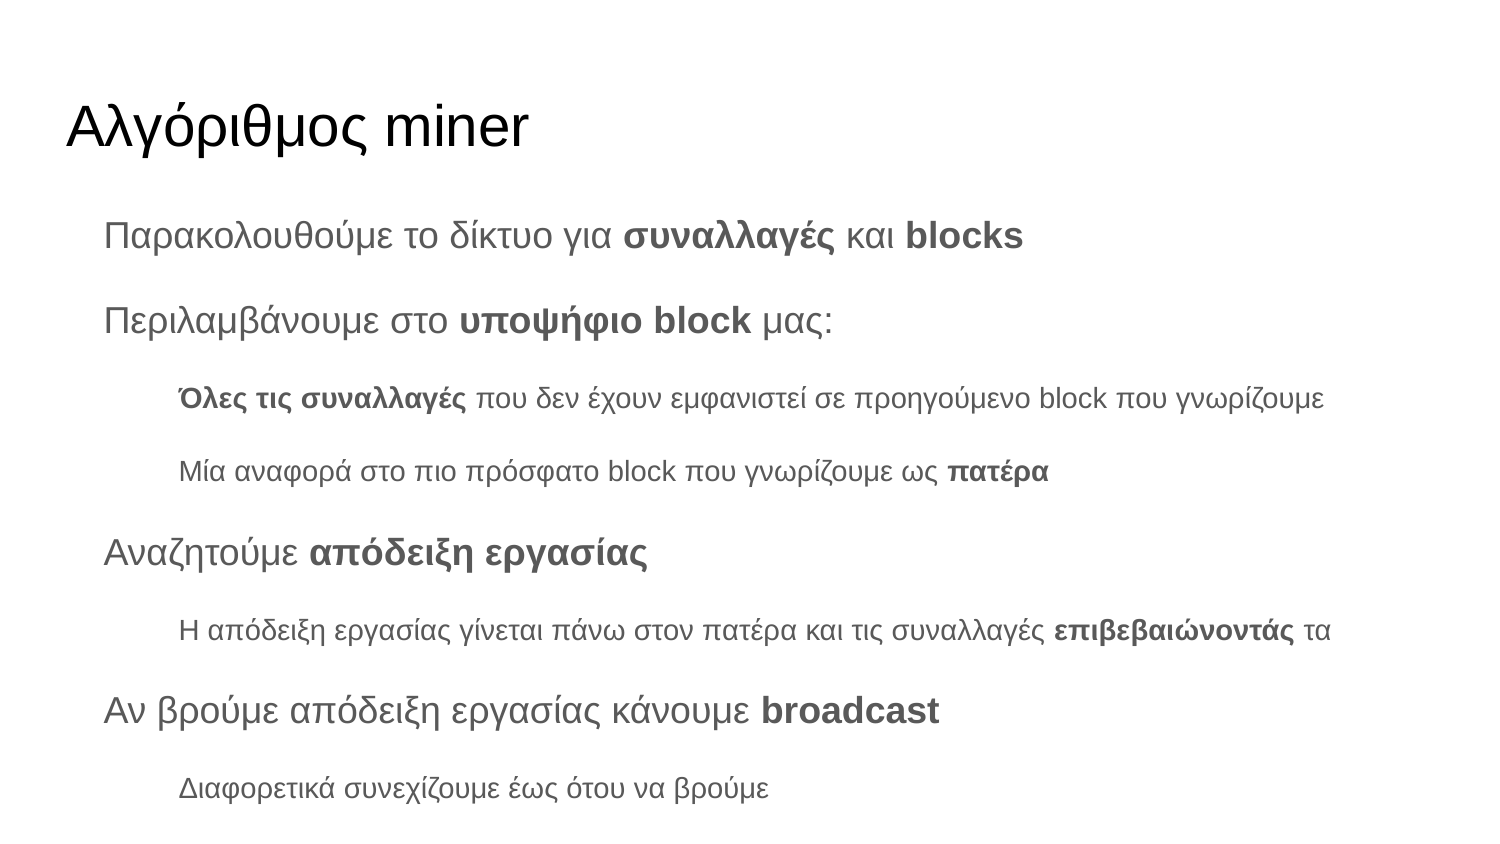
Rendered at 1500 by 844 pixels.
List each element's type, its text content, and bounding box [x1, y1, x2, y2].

title Αλγόριθμος miner [51, 72, 1449, 167]
list Παρακολουθούμε το δίκτυο για συναλλαγές και blocks Περιλαμβάνουμε στο υποψήφιο block μας: Όλες τις συναλλαγές που δεν έχουν εμφανιστεί σε προηγούμενο block που γνωρίζουμε Μία αναφορά στο πιο πρόσφατο block που γνωρίζουμε ως πατέρα Αναζητούμε απόδειξη εργασίας Η απόδειξη εργασίας γίνεται πάνω στον πατέρα και τις συναλλαγές επιβεβαιώνοντάς τα Αν βρούμε απόδειξη εργασίας κάνουμε broadcast Διαφορετικά συνεχίζουμε έως ότου να βρούμε Αν μάθουμε ότι κάποιος άλλος miner βρήκε block, πετάμε την προηγούμενη δουλειά μας και συνεχίζουμε να κάνουμε mining πάνω στο πιο πρόσφατο block [51, 189, 1449, 750]
